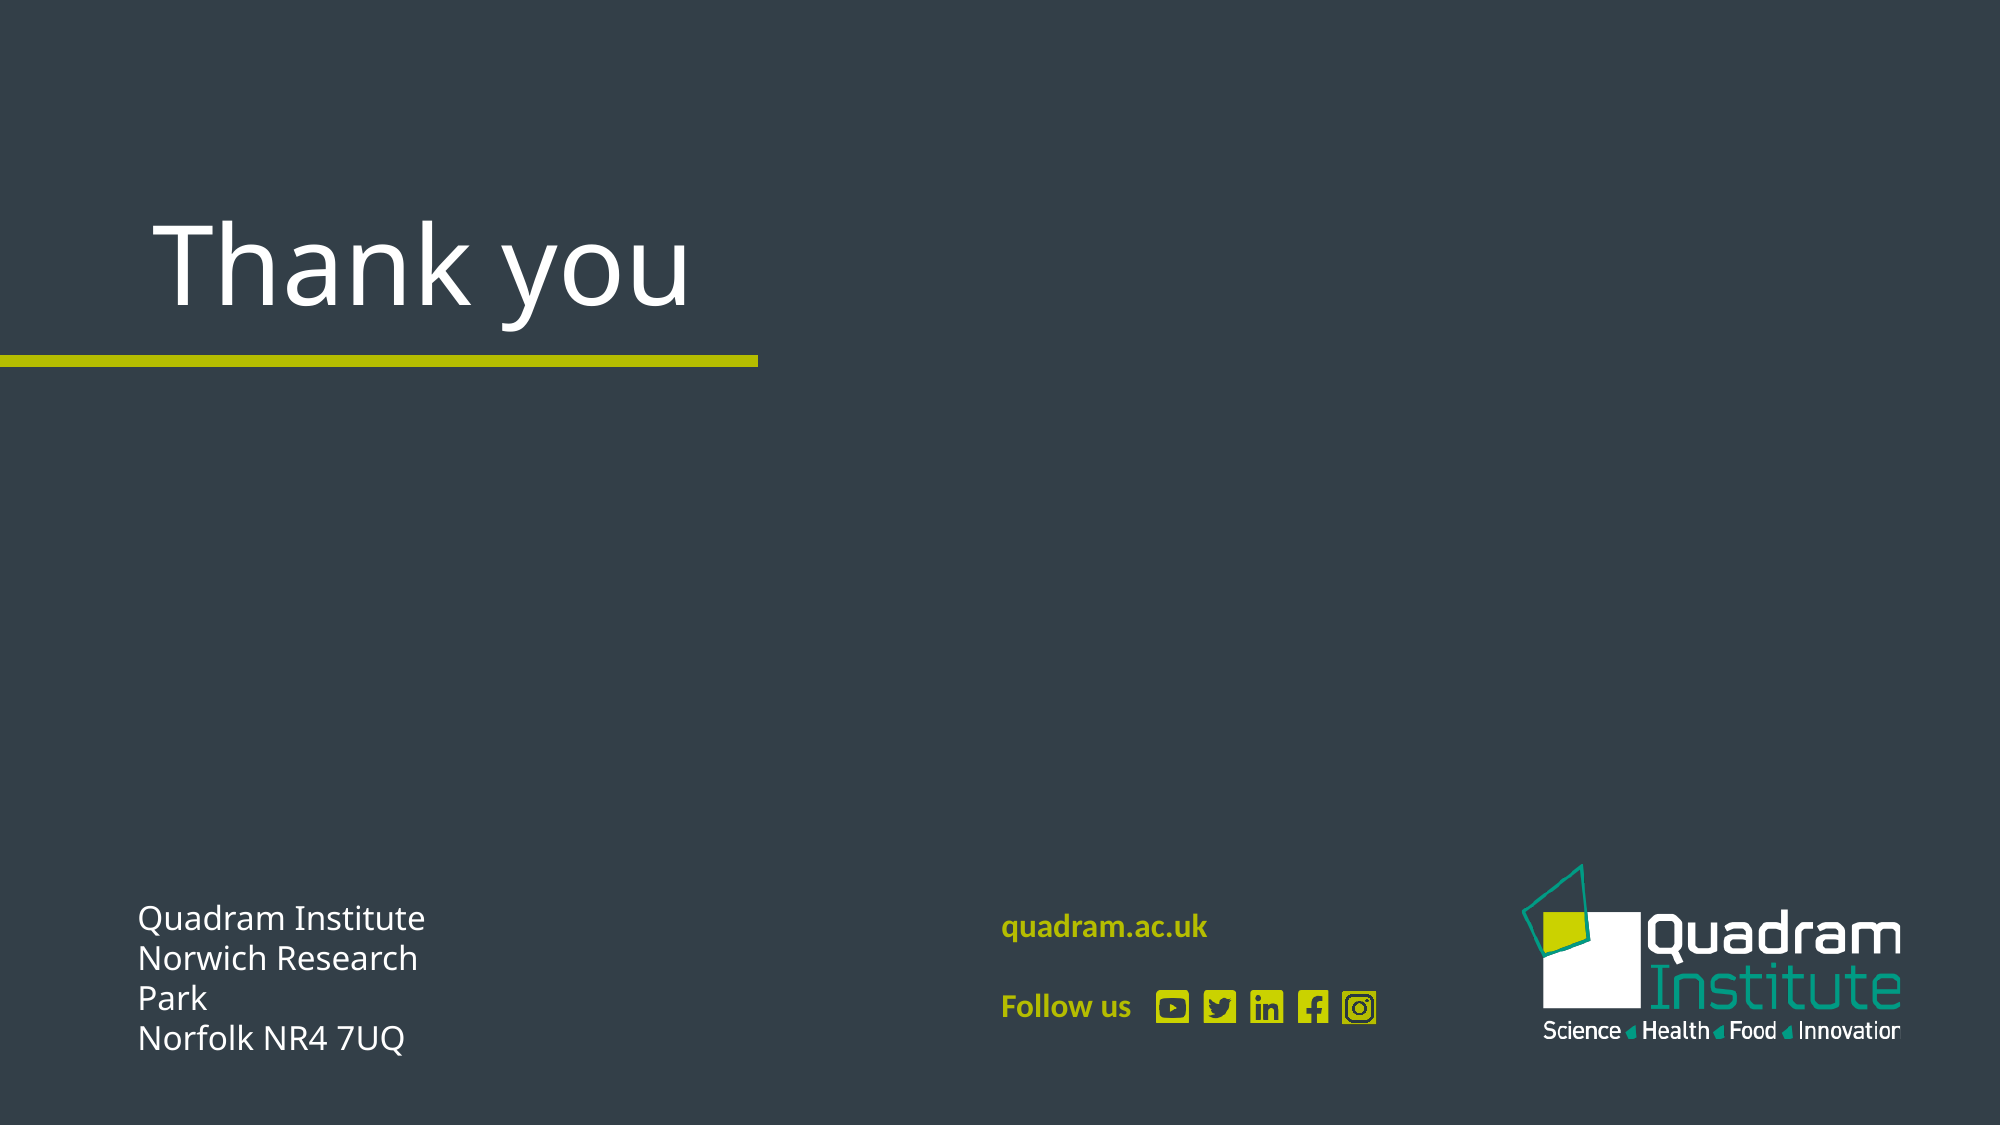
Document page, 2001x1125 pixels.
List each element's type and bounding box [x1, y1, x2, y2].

picture [1341, 990, 1377, 1025]
